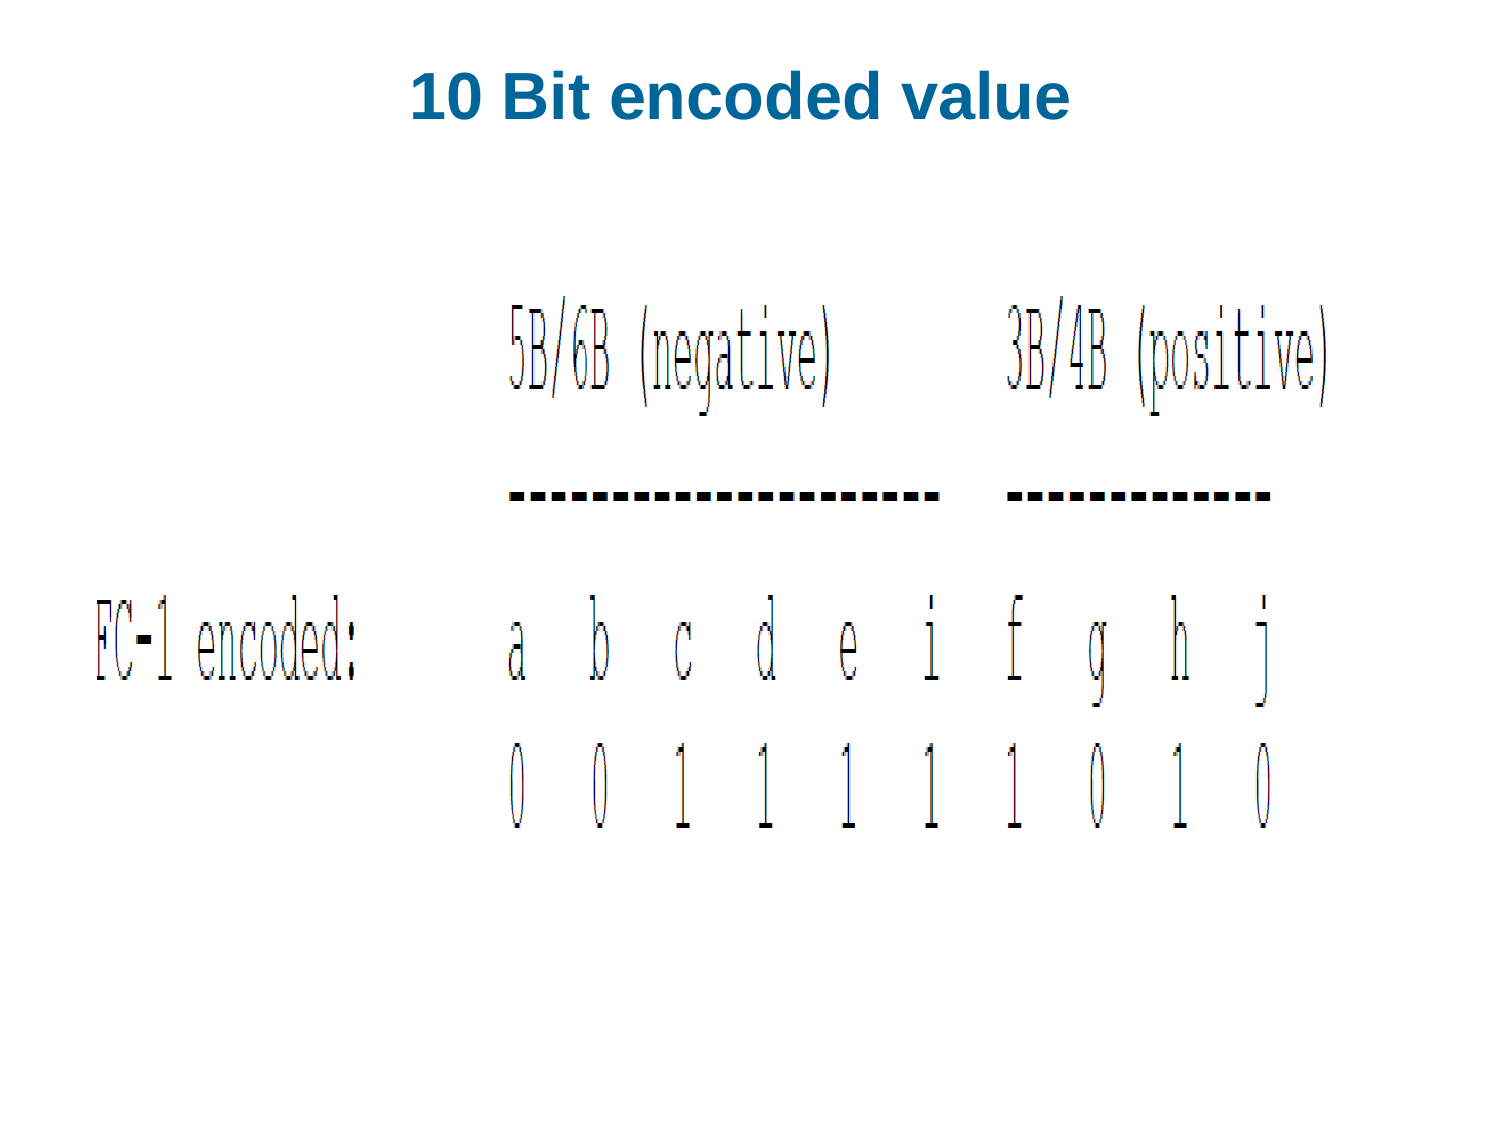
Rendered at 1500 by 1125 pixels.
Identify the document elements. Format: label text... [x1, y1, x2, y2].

title 10 Bit encoded value [74, 45, 1426, 141]
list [97, 228, 1483, 864]
